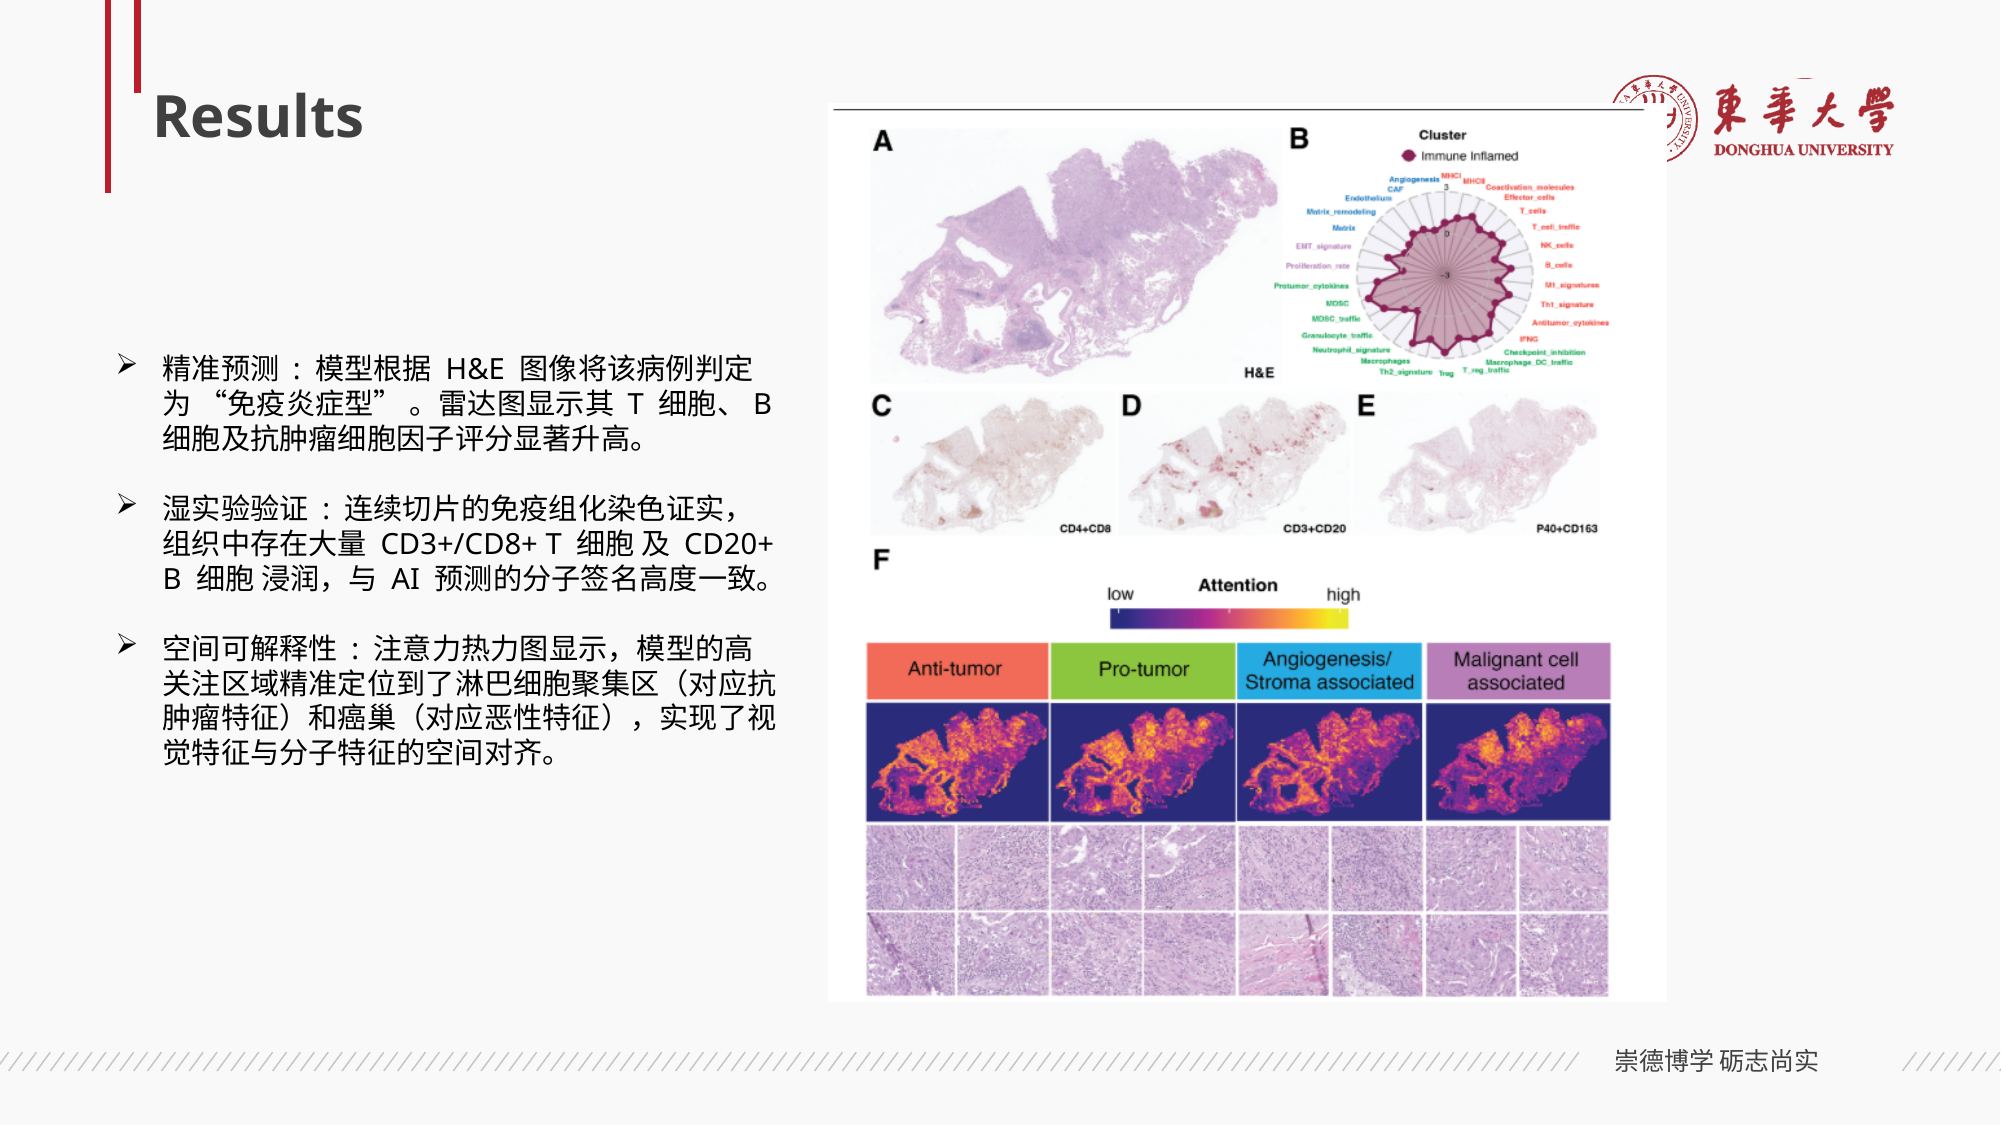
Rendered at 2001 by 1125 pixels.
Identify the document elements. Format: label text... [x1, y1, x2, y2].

picture [1755, 78, 1923, 163]
text_box Results [137, 72, 1755, 164]
text_box 精准预测 : 模型根据 H&E 图像将该病例判定为 “免疫炎症型” 。雷达图显示其 T 细胞、B 细胞及抗肿瘤细胞因子评分显著升高。 湿实验验证 : 连续切片的免疫组化染色证实，组织中存在大量 CD3+/CD8+ T 细胞 及 CD20+ B 细胞 浸润，与 AI 预测的分子签名高度一致。 空间可解释性 : 注意力热力图显示，模型的高关注区域精准定位到了淋巴细胞聚集区（对应抗肿瘤特征）和癌巢（对应恶性特征），实现了视觉特征与分子特征的空间对齐。 [100, 342, 792, 778]
picture [828, 103, 1715, 1002]
